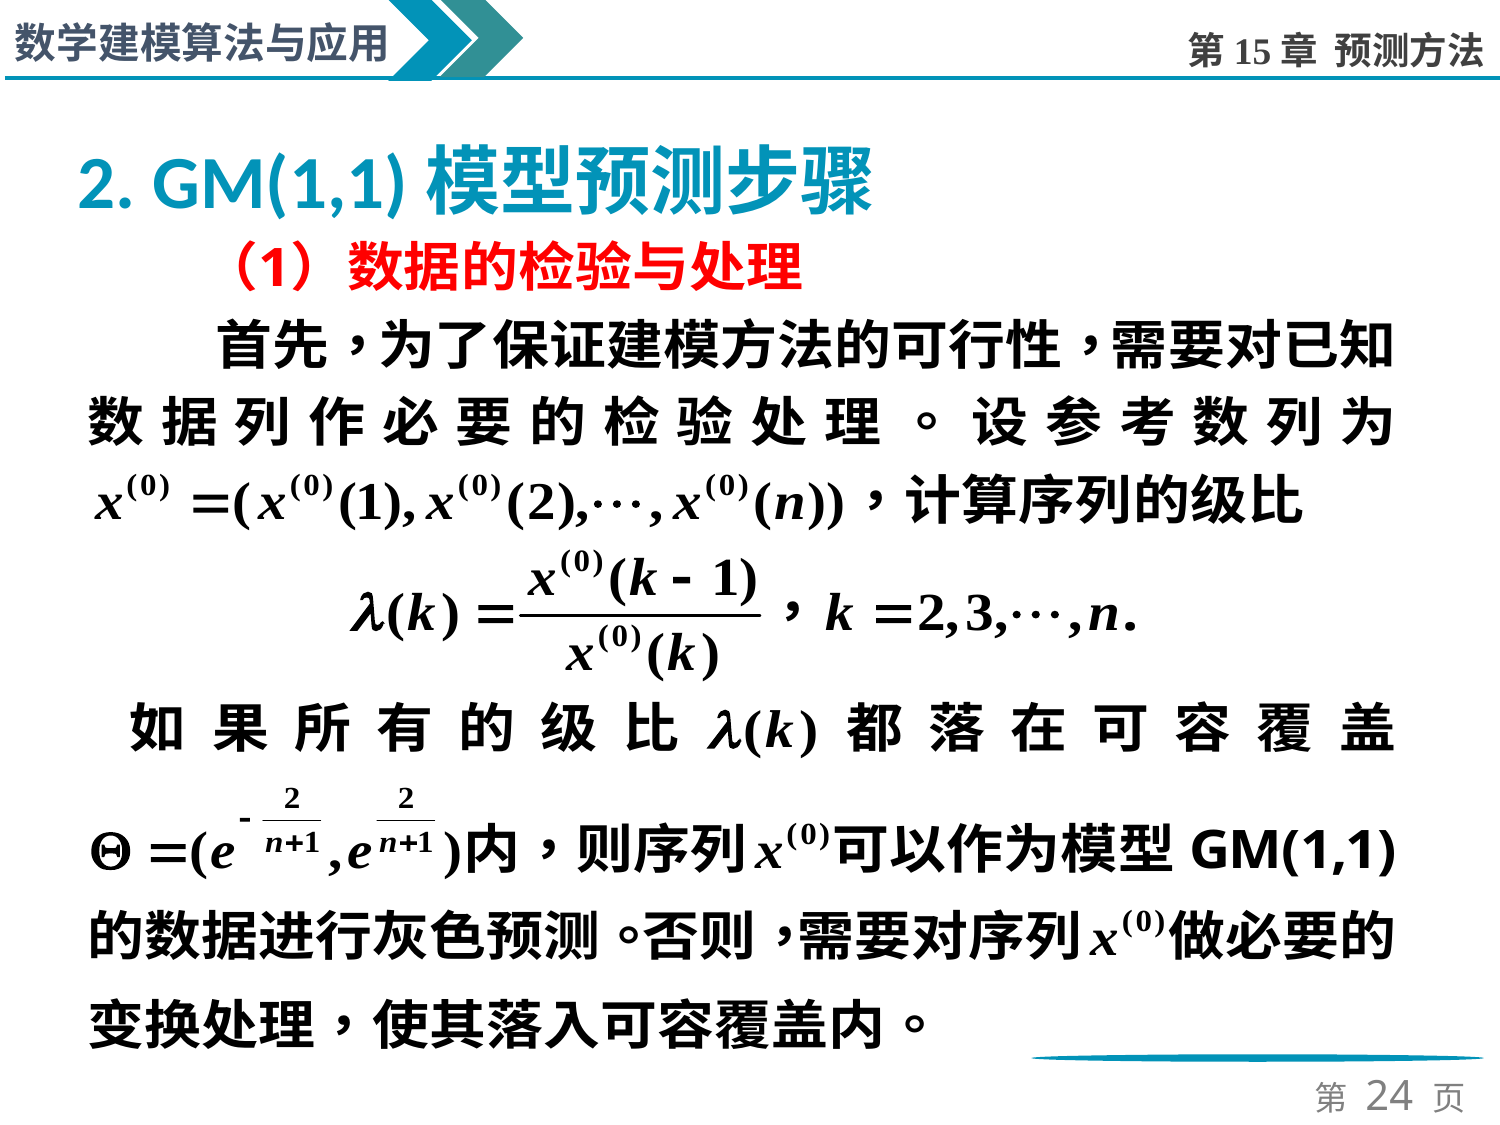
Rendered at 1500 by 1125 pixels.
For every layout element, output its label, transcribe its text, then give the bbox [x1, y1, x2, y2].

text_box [87, 231, 1396, 1125]
text_box 2. GM(1,1)模型预测步骤 [63, 126, 1100, 232]
